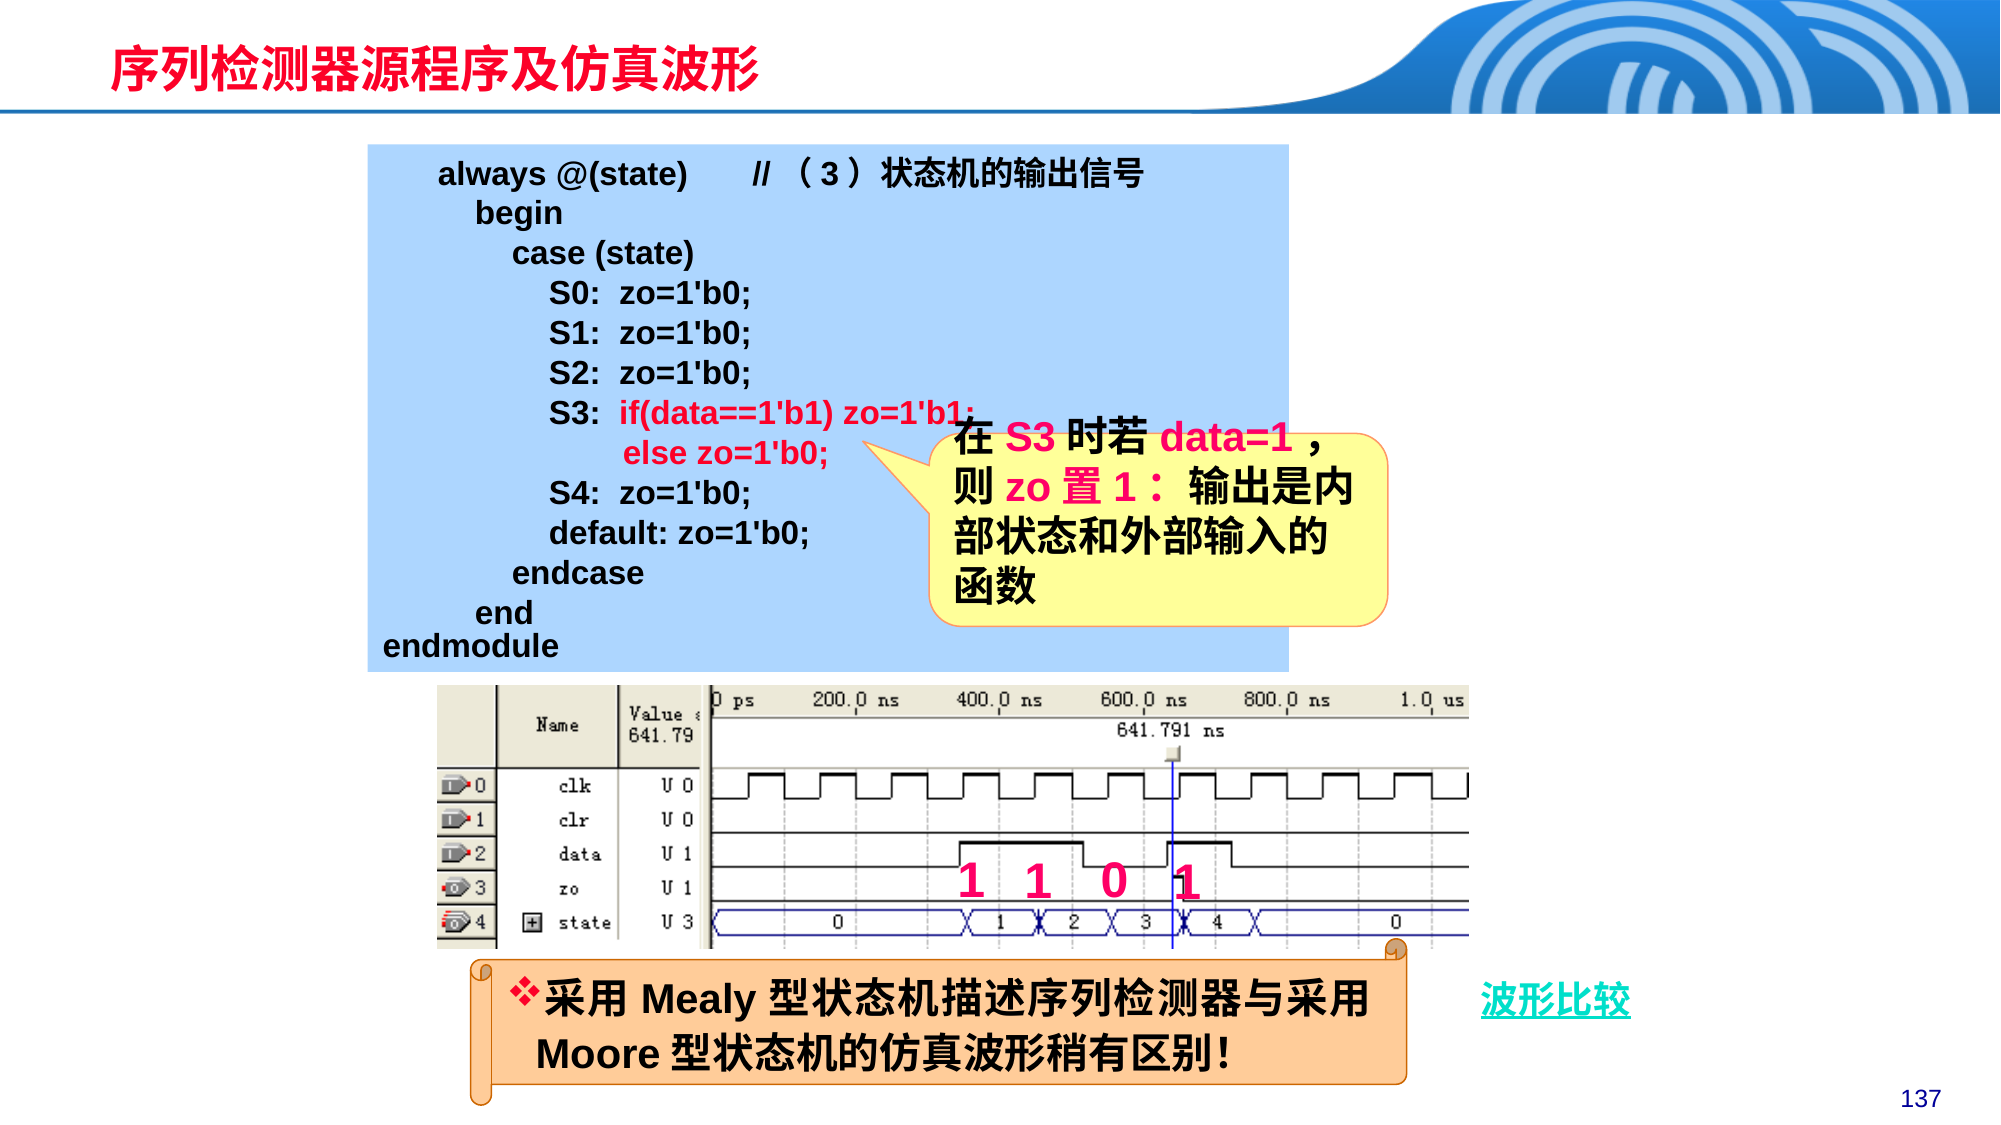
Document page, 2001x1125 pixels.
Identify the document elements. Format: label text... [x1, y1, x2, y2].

text_box 在S3时若data=1，则zo置1：输出是内部状态和外部输入的函数 [862, 433, 1388, 627]
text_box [942, 839, 1249, 919]
text_box 采用Mealy型状态机描述序列检测器与采用Moore型状态机的仿真波形稍有区别！ [470, 957, 1407, 1106]
picture [0, 0, 2000, 114]
text_box 波形比较 [1465, 963, 1691, 1040]
title 序列检测器源程序及仿真波形 [99, 40, 1226, 103]
text_box always @(state) //（3）状态机的输出信号 begin case (state) S0: zo=1'b0; S1: zo=1'b0; S2: zo=1'b0; S3: if(data==1'b1) zo=1'b1; else zo=1'b0; S4: zo=1'b0; default: zo=1'b0; endcase end endmodule [367, 144, 1289, 672]
picture [436, 684, 1470, 949]
